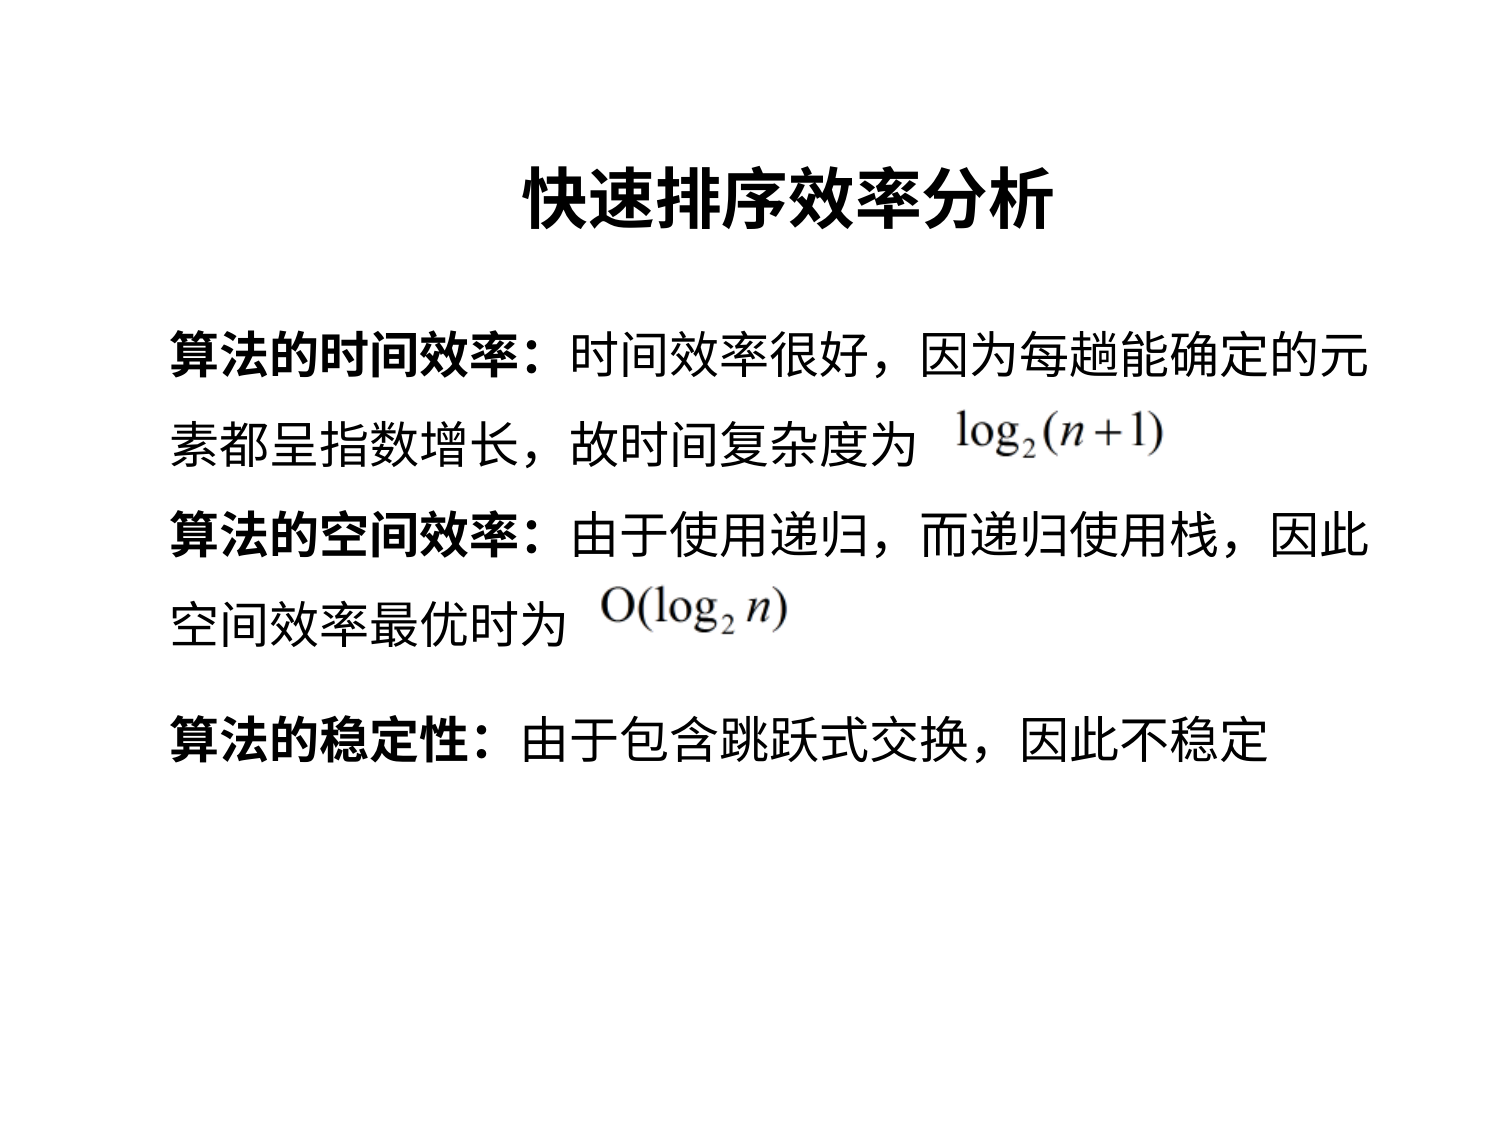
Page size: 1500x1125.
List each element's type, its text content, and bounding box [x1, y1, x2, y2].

text_box 算法的时间效率：时间效率很好，因为每趟能确定的元素都呈指数增长，故时间复杂度为 算法的空间效率：由于使用递归，而递归使用栈，因此空间效率最优时为 算法的稳定性：由于包含跳跃式交换，因此不稳定 [154, 285, 1395, 776]
picture [597, 574, 795, 639]
picture [951, 397, 1176, 469]
text_box 快速排序效率分析 [506, 148, 1081, 244]
